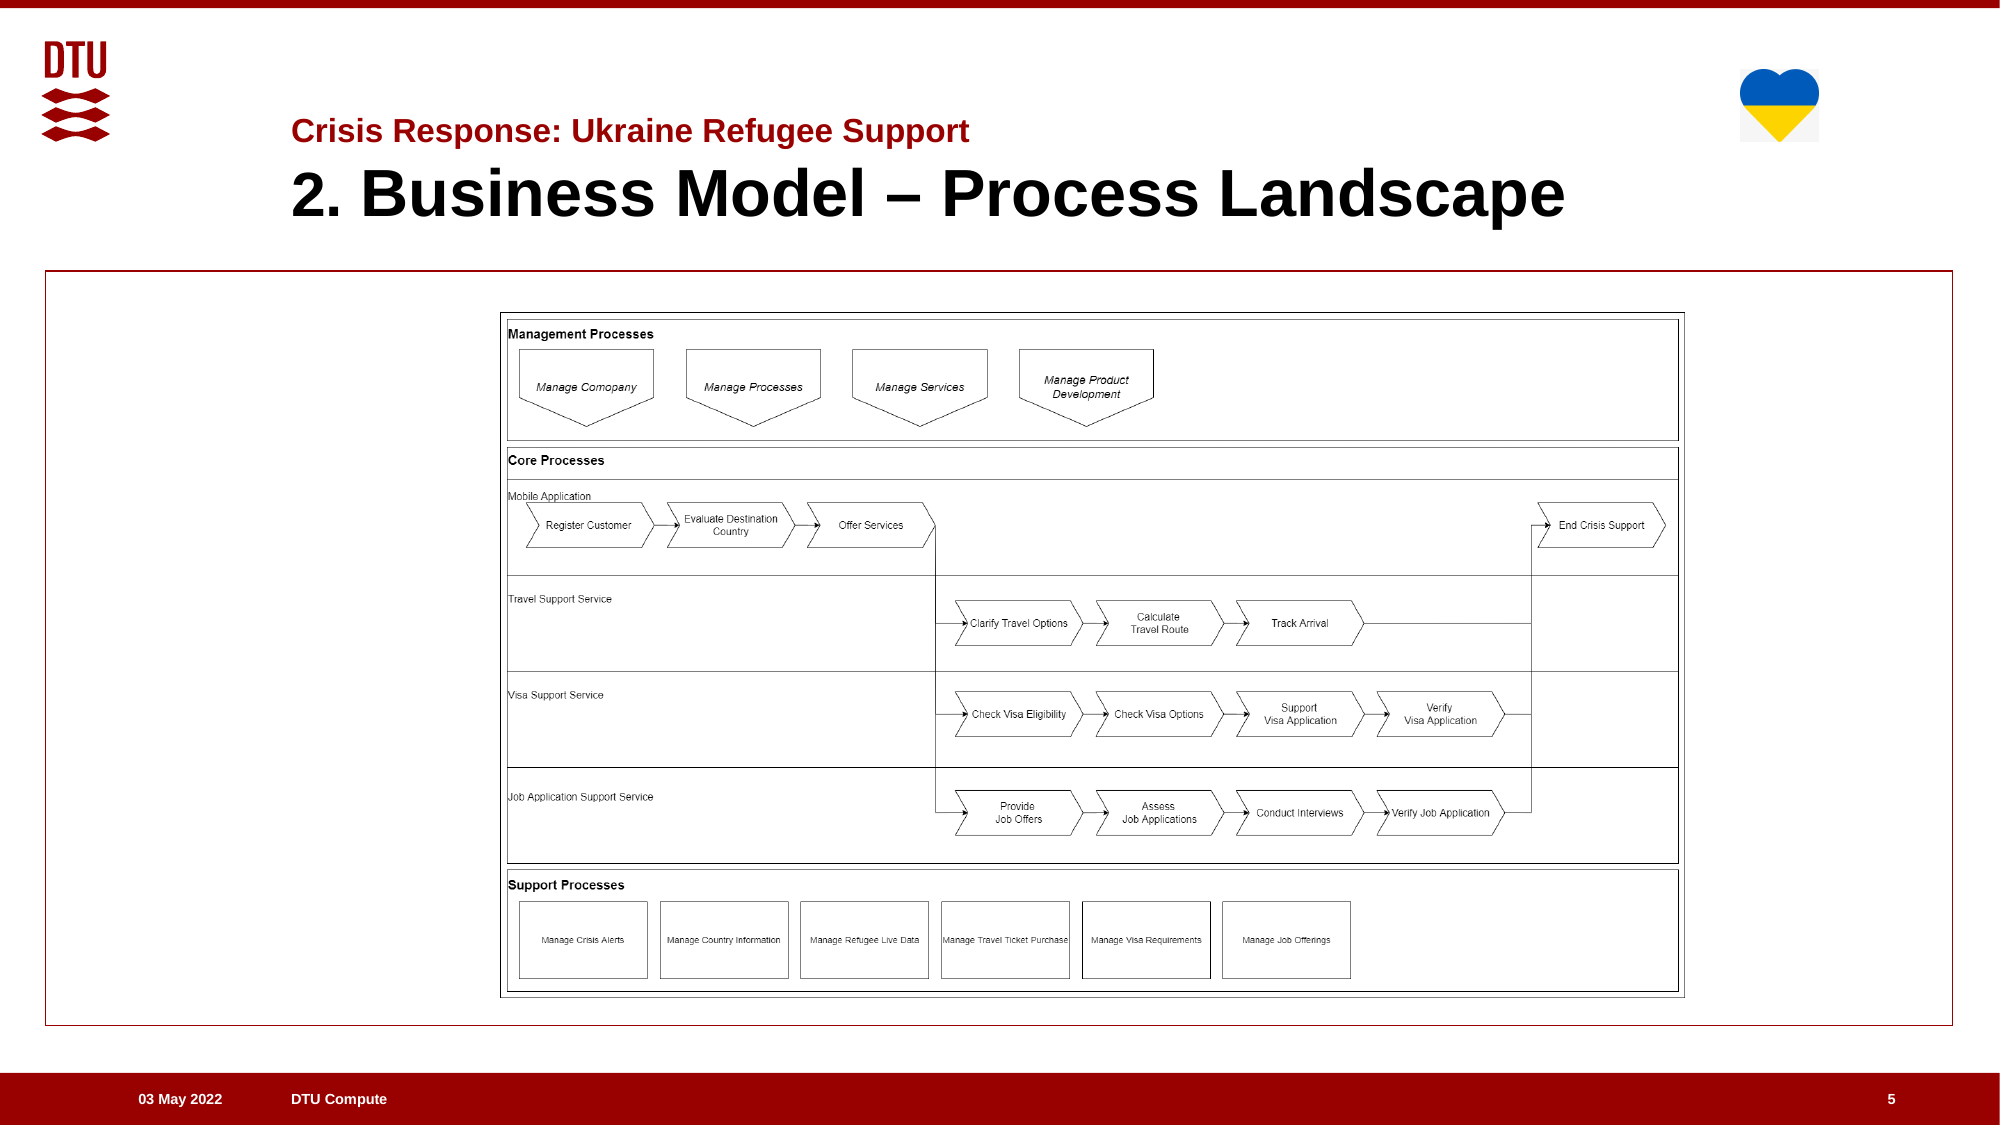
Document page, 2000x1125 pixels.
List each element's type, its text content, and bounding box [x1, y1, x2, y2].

title Crisis Response: Ukraine Refugee Support 2. Business Model – Process Landscape [291, 69, 1819, 230]
slide_number 5 [1887, 1073, 1959, 1125]
picture [500, 312, 1686, 998]
text_box [45, 271, 1953, 1026]
